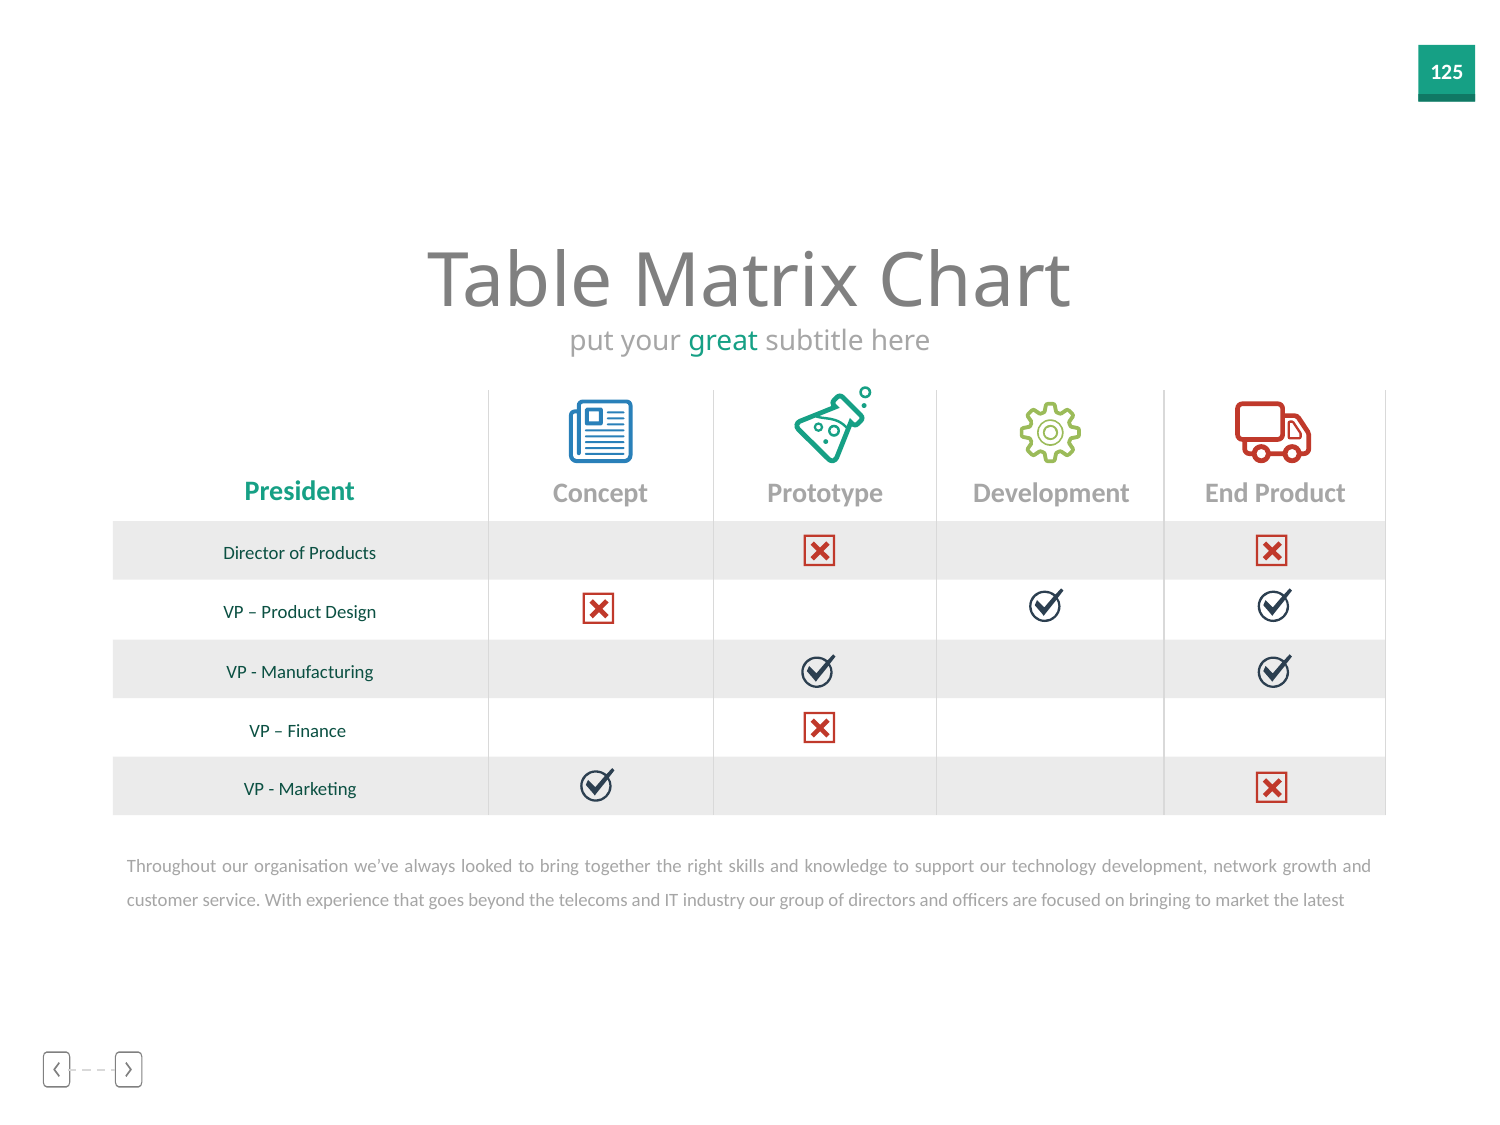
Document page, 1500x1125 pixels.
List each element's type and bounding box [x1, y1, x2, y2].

text_box [112, 386, 1388, 816]
text_box [412, 224, 1088, 364]
text_box [112, 835, 1386, 918]
